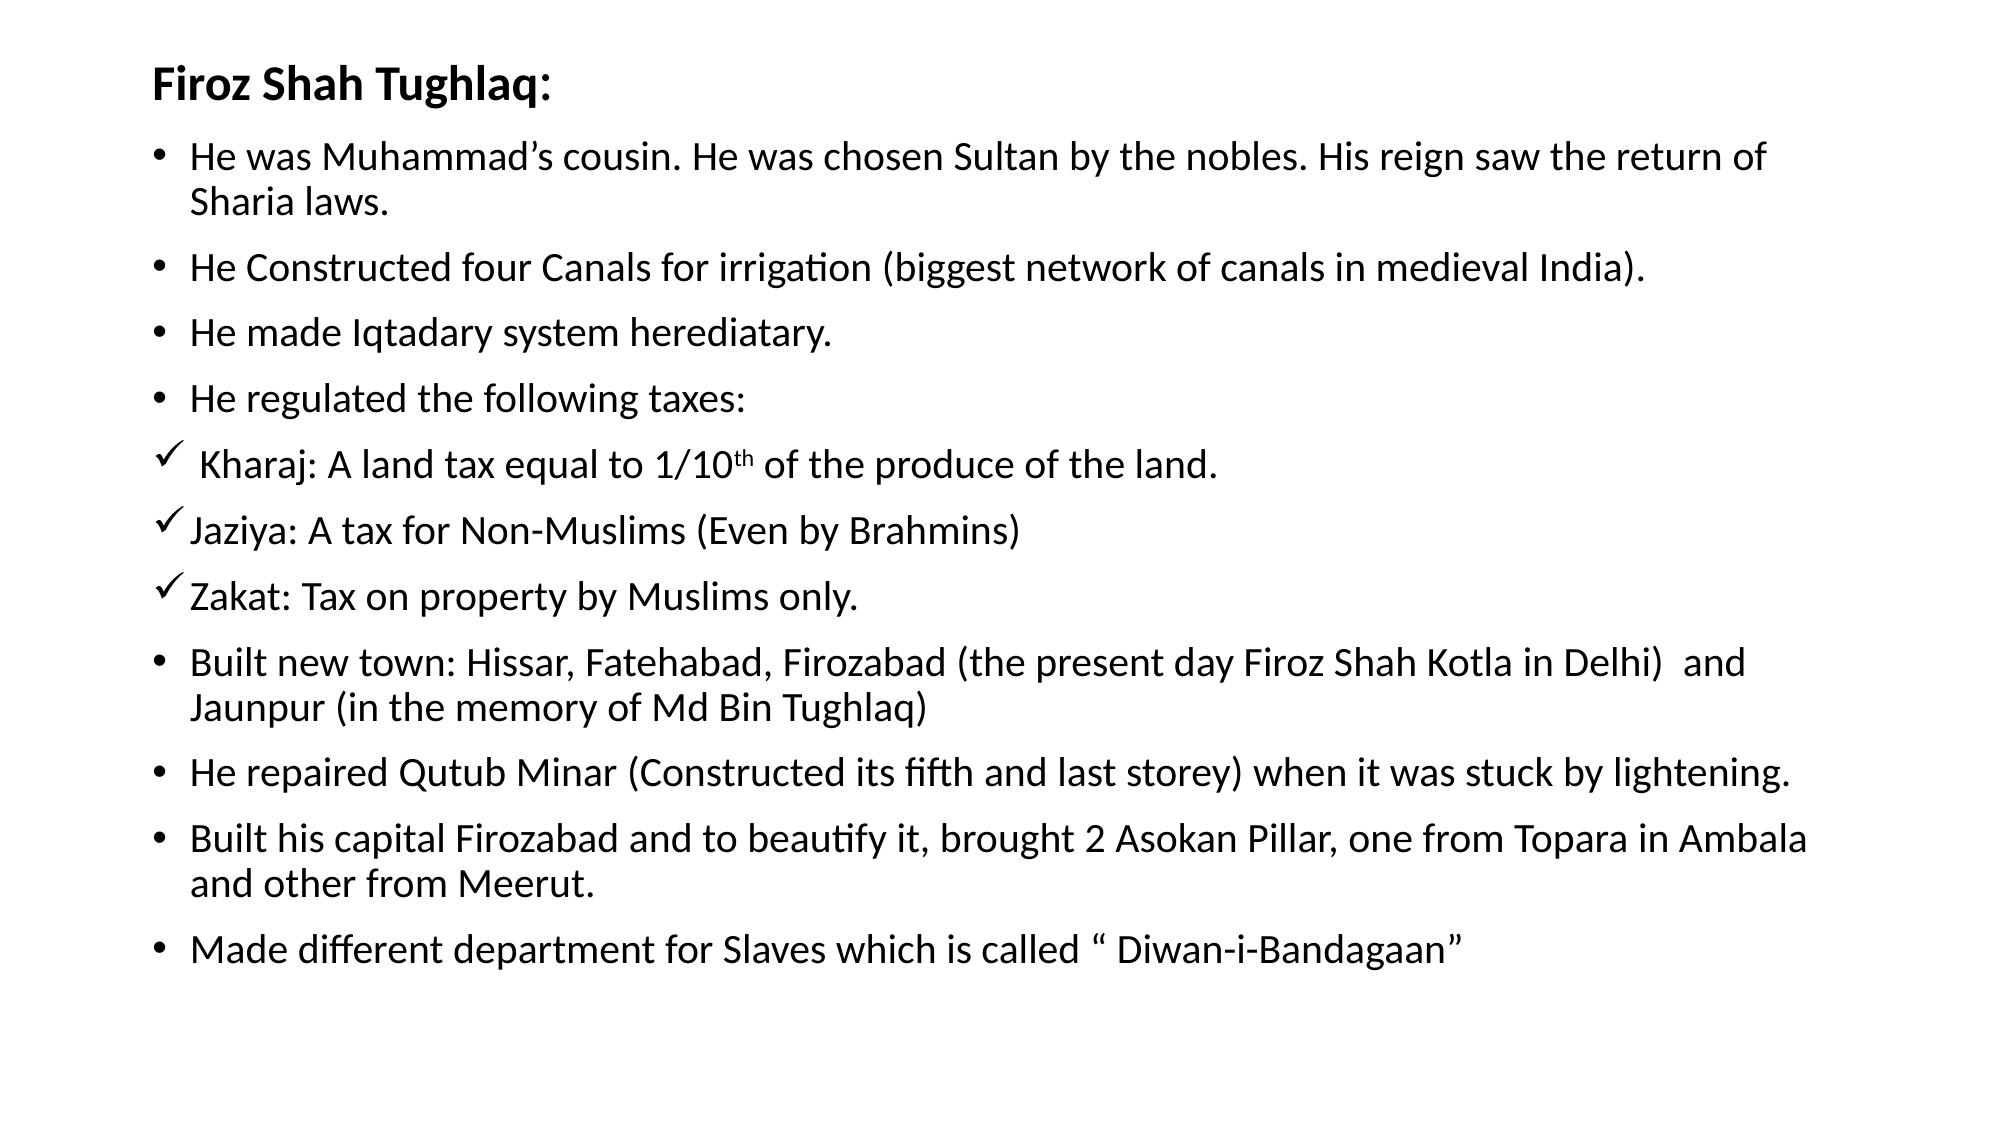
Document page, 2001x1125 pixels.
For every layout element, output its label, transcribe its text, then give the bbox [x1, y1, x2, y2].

list Firoz Shah Tughlaq: He was Muhammad’s cousin. He was chosen Sultan by the nobles. His reign saw the return of Sharia laws. He Constructed four Canals for irrigation (biggest network of canals in medieval India). He made Iqtadary system herediatary. He regulated the following taxes: Kharaj: A land tax equal to 1/10th of the produce of the land. Jaziya: A tax for Non-Muslims (Even by Brahmins) Zakat: Tax on property by Muslims only. Built new town: Hissar, Fatehabad, Firozabad (the present day Firoz Shah Kotla in Delhi) and Jaunpur (in the memory of Md Bin Tughlaq) He repaired Qutub Minar (Constructed its fifth and last storey) when it was stuck by lightening. Built his capital Firozabad and to beautify it, brought 2 Asokan Pillar, one from Topara in Ambala and other from Meerut. Made different department for Slaves which is called “ Diwan-i-Bandagaan” [137, 42, 1863, 1014]
